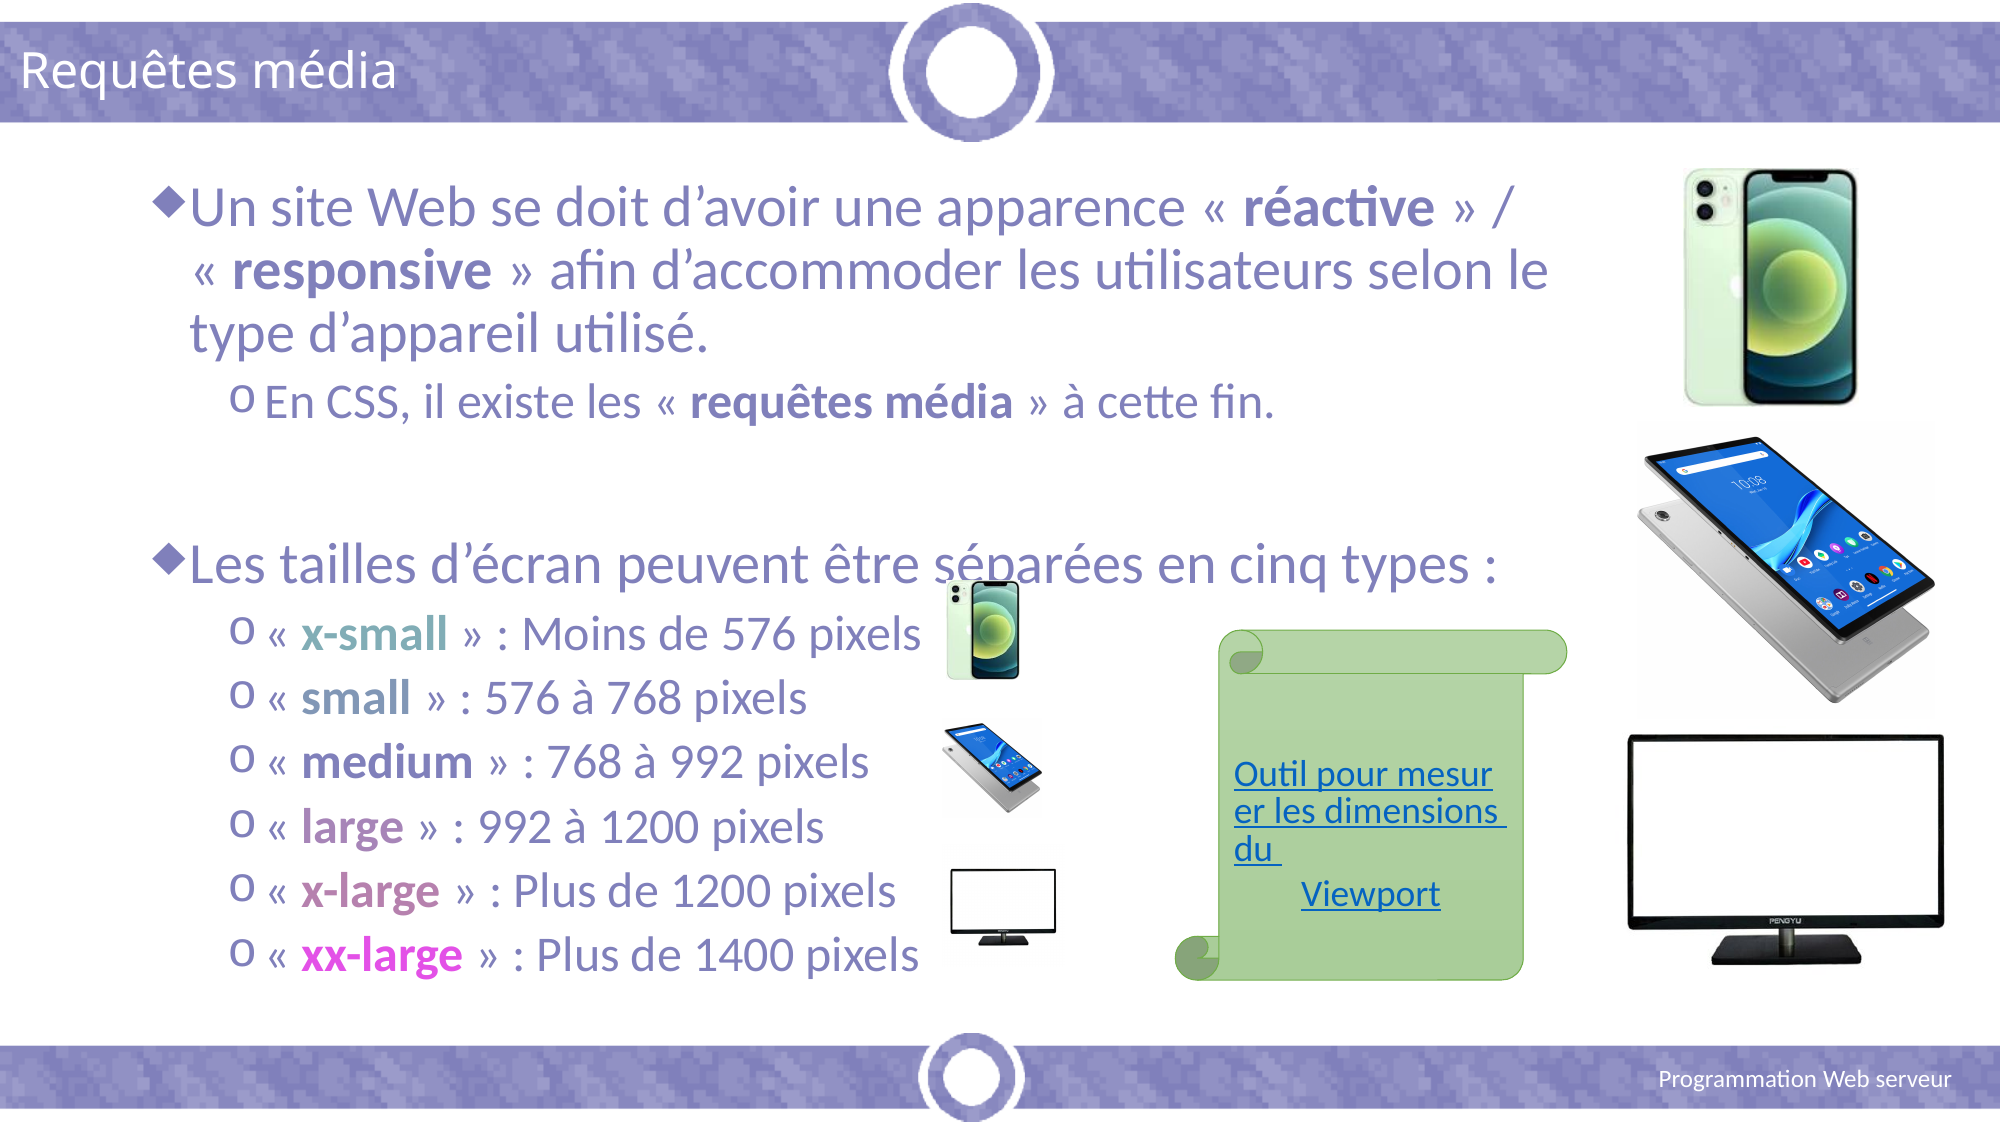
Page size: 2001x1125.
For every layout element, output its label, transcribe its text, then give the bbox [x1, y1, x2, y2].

picture [1683, 168, 1859, 407]
title Requêtes média [4, 22, 884, 123]
picture [0, 1033, 2000, 1122]
picture [942, 844, 1065, 967]
picture [942, 718, 1042, 818]
list Un site Web se doit d’avoir une apparence « réactive » / « responsive » afin d’accommoder les utilisateurs selon le type d’appareil utilisé. En CSS, il existe les « requêtes média » à cette fin. Les tailles d’écran peuvent être séparées en cinq types : « x-small » : Moins de 576 pixels « small » : 576 à 768 pixels « medium » : 768 à 992 pixels « large » : 992 à 1200 pixels « x-large » : Plus de 1200 pixels « xx-large » : Plus de 1400 pixels [137, 168, 1567, 1014]
picture [946, 580, 1020, 680]
picture [1602, 421, 1971, 1029]
text_box Outil pour mesurer les dimensions du Viewport [1174, 629, 1568, 981]
picture [0, 3, 2000, 142]
